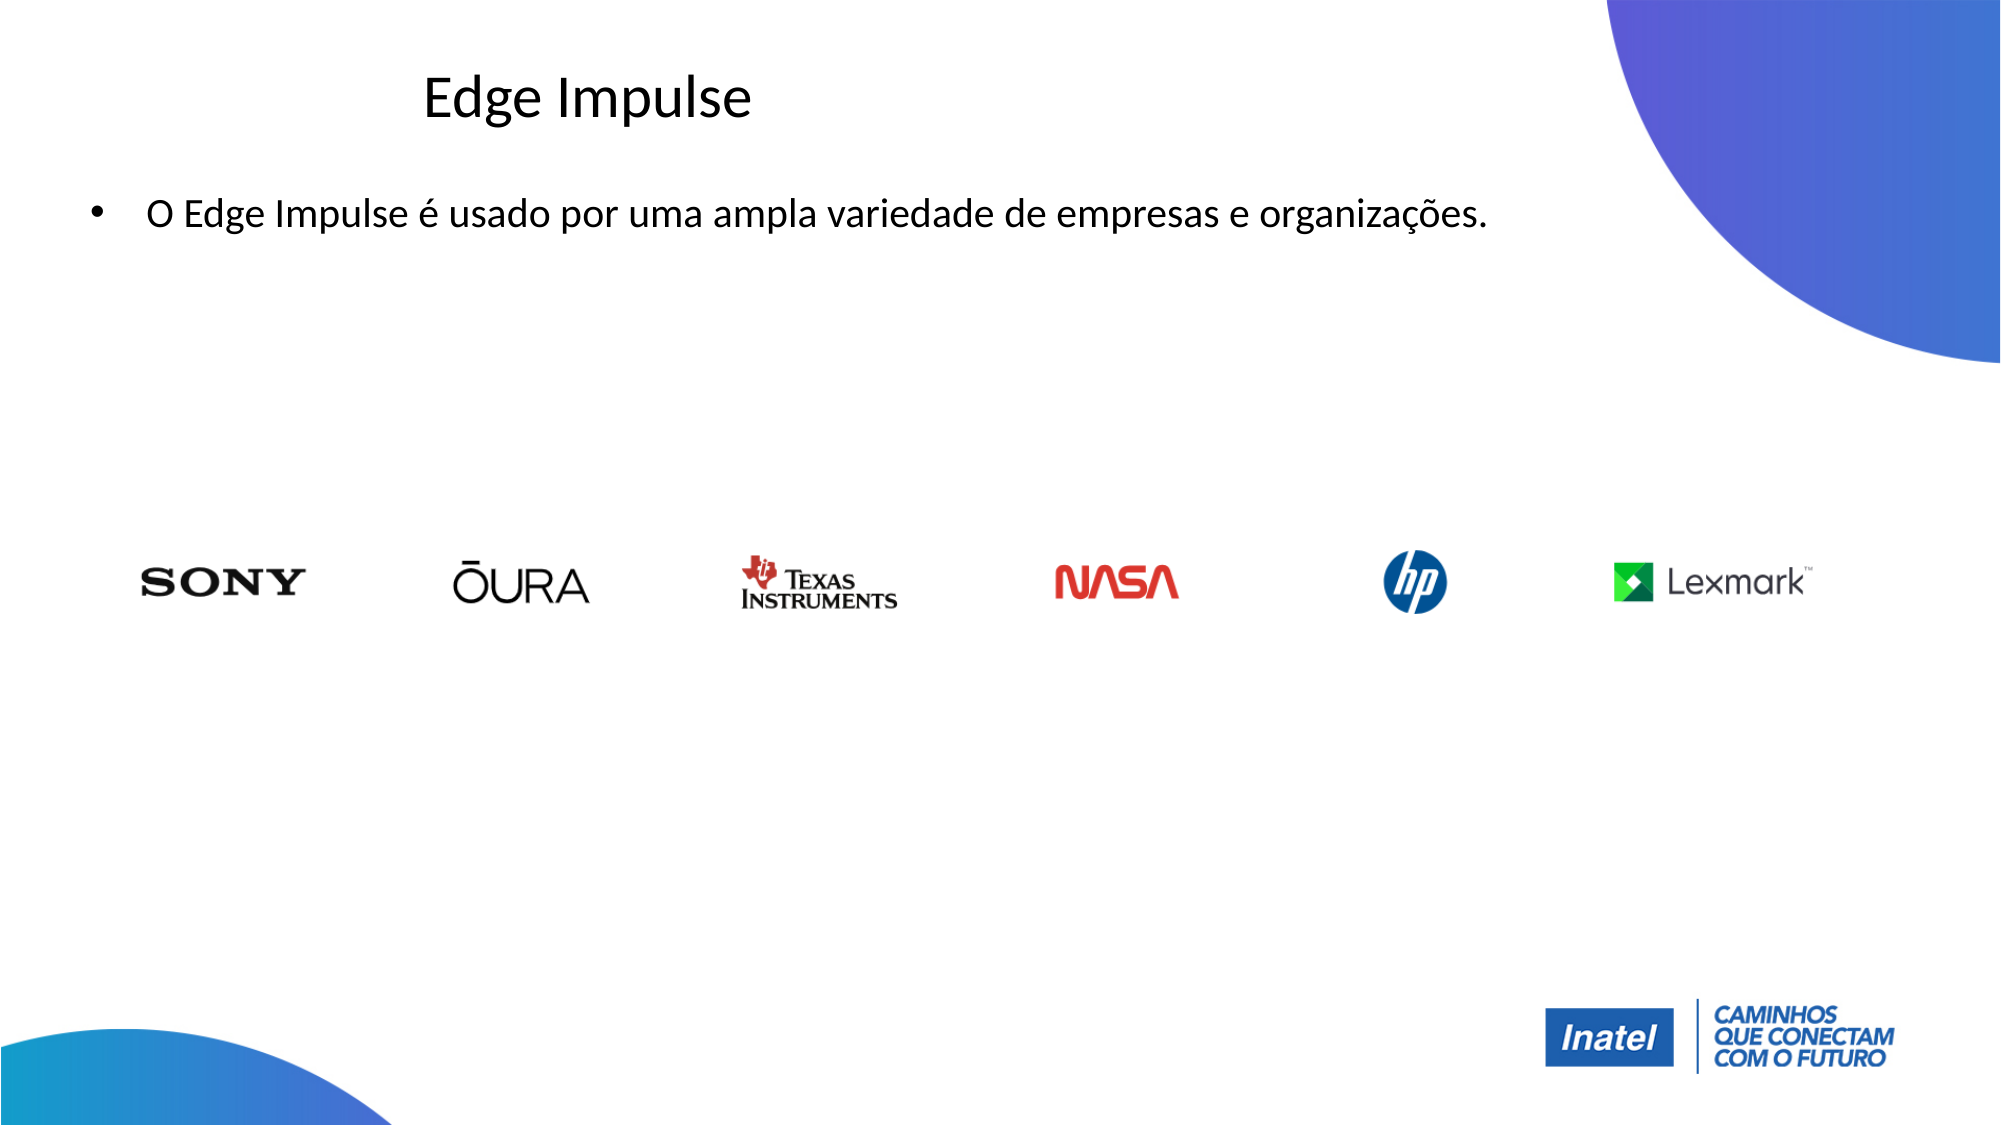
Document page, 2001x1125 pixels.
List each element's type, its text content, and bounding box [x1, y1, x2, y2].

picture [0, 0, 2001, 1125]
list O Edge Impulse é usado por uma ampla variedade de empresas e organizações. [50, 174, 1575, 886]
title Edge Impulse [50, 30, 1126, 156]
